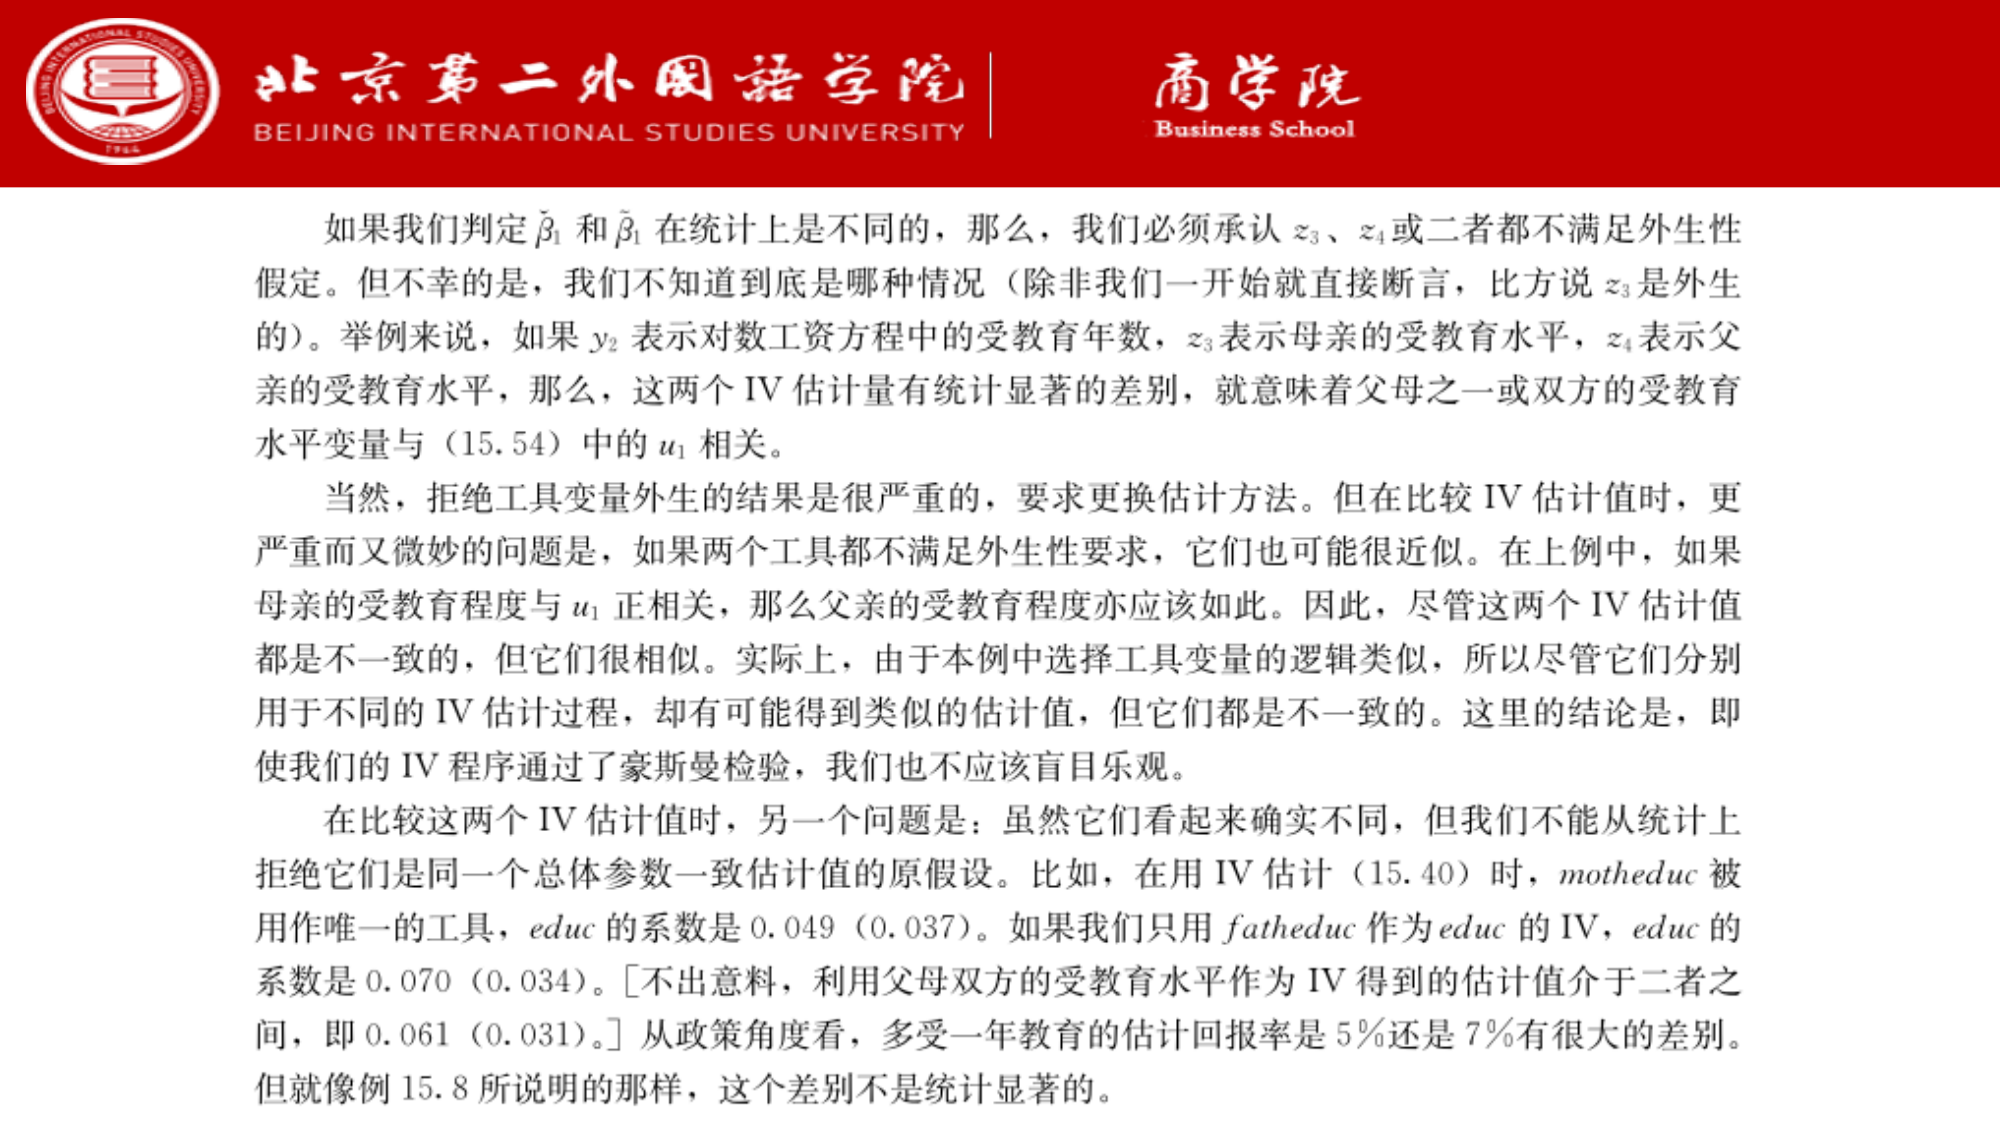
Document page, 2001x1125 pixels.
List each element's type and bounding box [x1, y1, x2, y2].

picture [26, 18, 1693, 165]
picture [235, 196, 1765, 1118]
